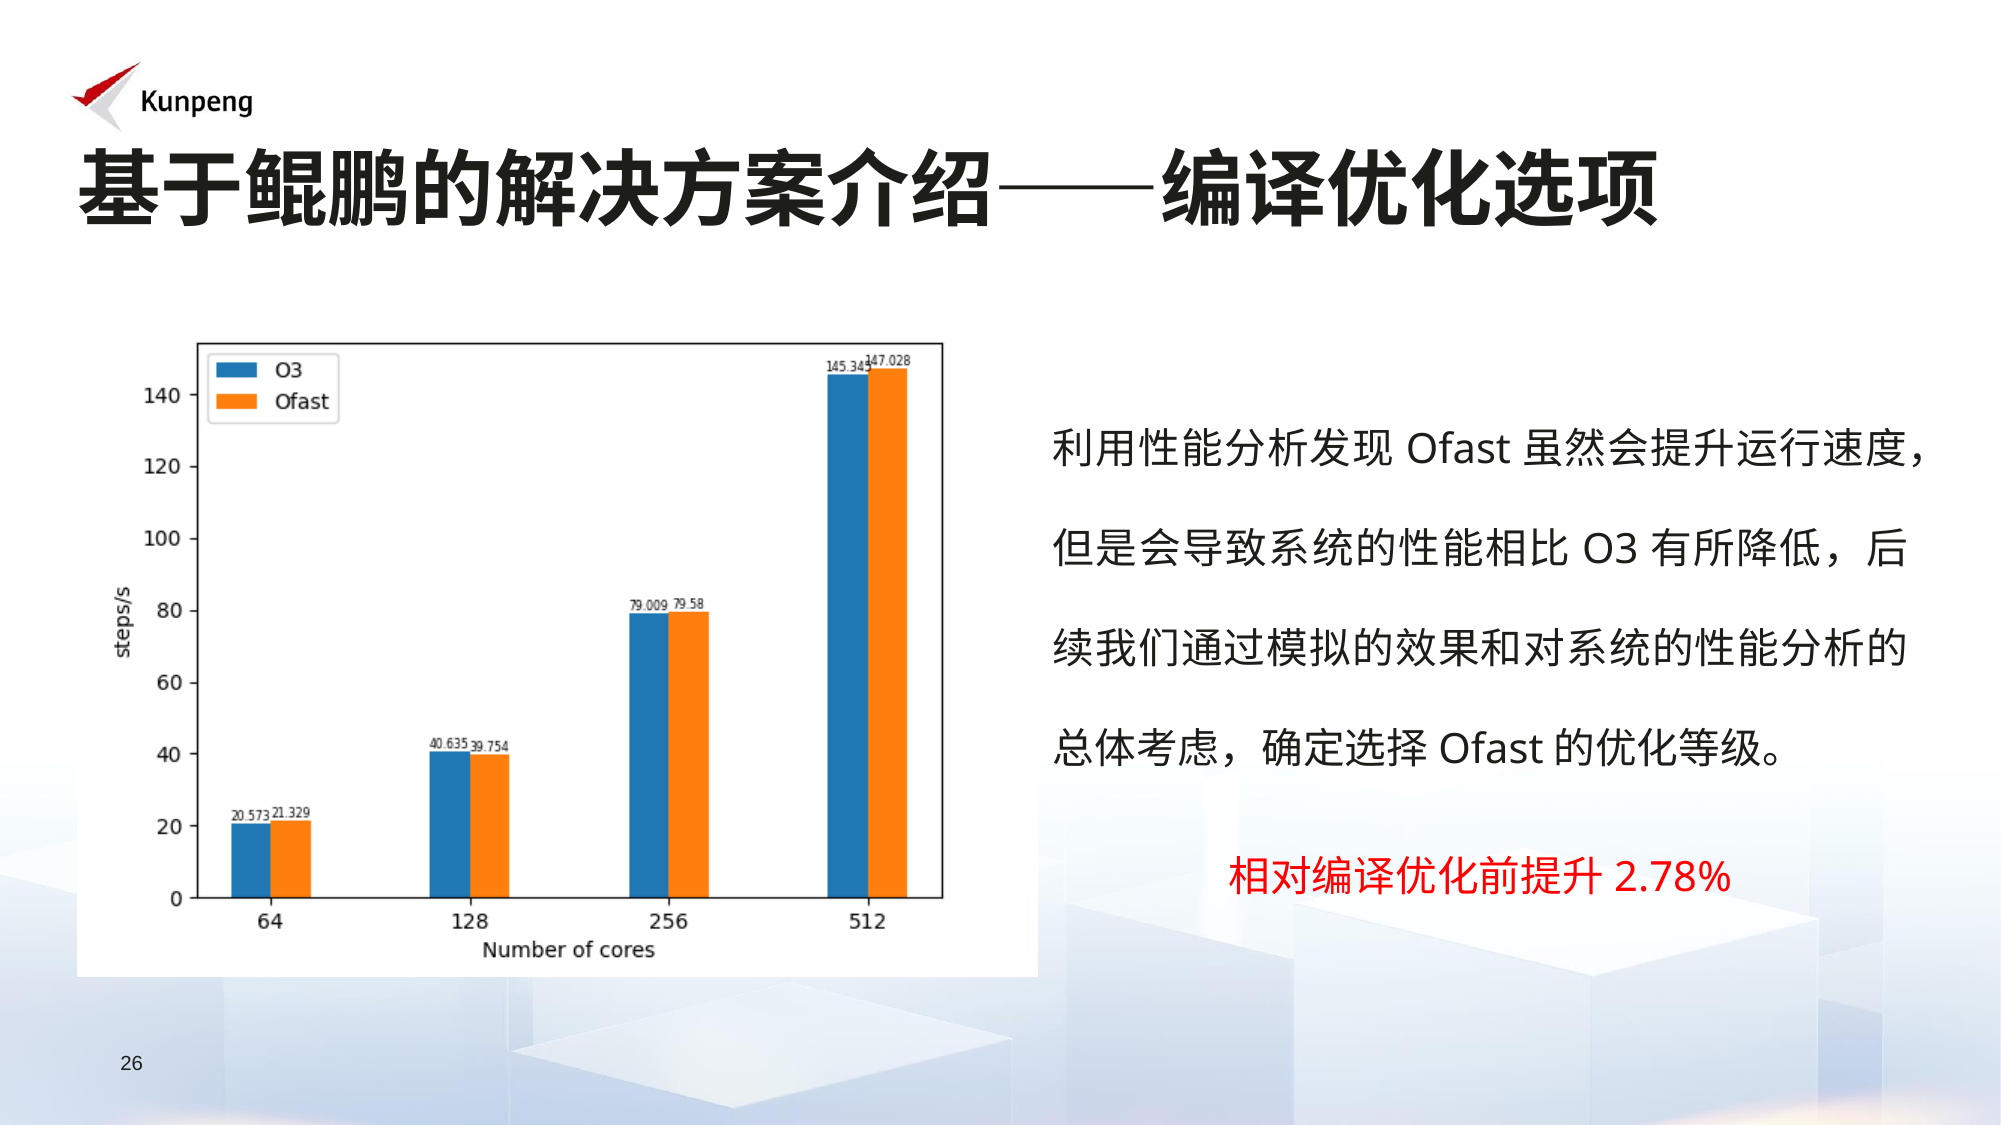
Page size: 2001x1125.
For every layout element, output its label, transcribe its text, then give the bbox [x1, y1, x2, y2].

text_box 利用性能分析发现Ofast虽然会提升运行速度，但是会导致系统的性能相比O3有所降低，后续我们通过模拟的效果和对系统的性能分析的总体考虑，确定选择Ofast的优化等级。 [1038, 364, 1923, 779]
subtitle 基于鲲鹏的解决方案介绍——编译优化选项 [77, 164, 1923, 328]
text_box 相对编译优化前提升2.78% [1146, 821, 1814, 908]
picture [0, 0, 2001, 1125]
